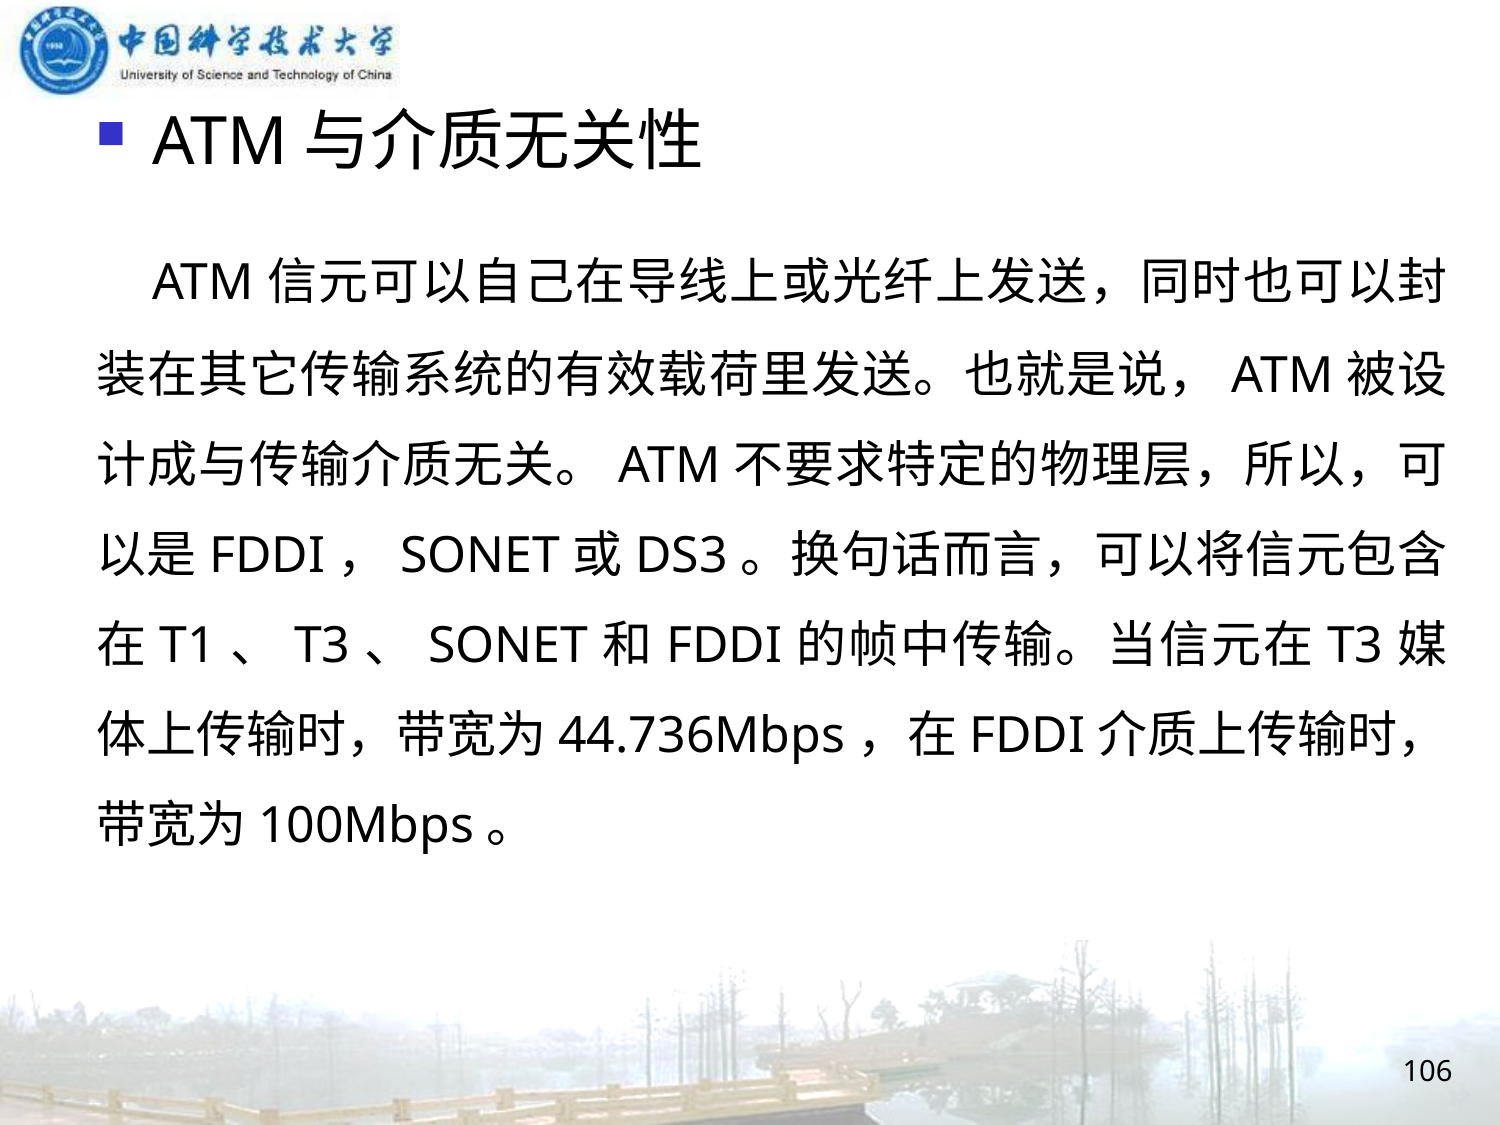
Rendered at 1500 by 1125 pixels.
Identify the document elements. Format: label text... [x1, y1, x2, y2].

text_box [0, 940, 1500, 1125]
slide_number 106 [1154, 1023, 1468, 1100]
picture [0, 0, 422, 103]
list ATM与介质无关性 ATM信元可以自己在导线上或光纤上发送，同时也可以封装在其它传输系统的有效载荷里发送。也就是说，ATM被设计成与传输介质无关。ATM不要求特定的物理层，所以，可以是FDDI，SONET或DS3。换句话而言，可以将信元包含在T1、T3、SONET和FDDI的帧中传输。当信元在T3媒体上传输时，带宽为44.736Mbps，在FDDI介质上传输时，带宽为100Mbps。 [80, 99, 1463, 988]
